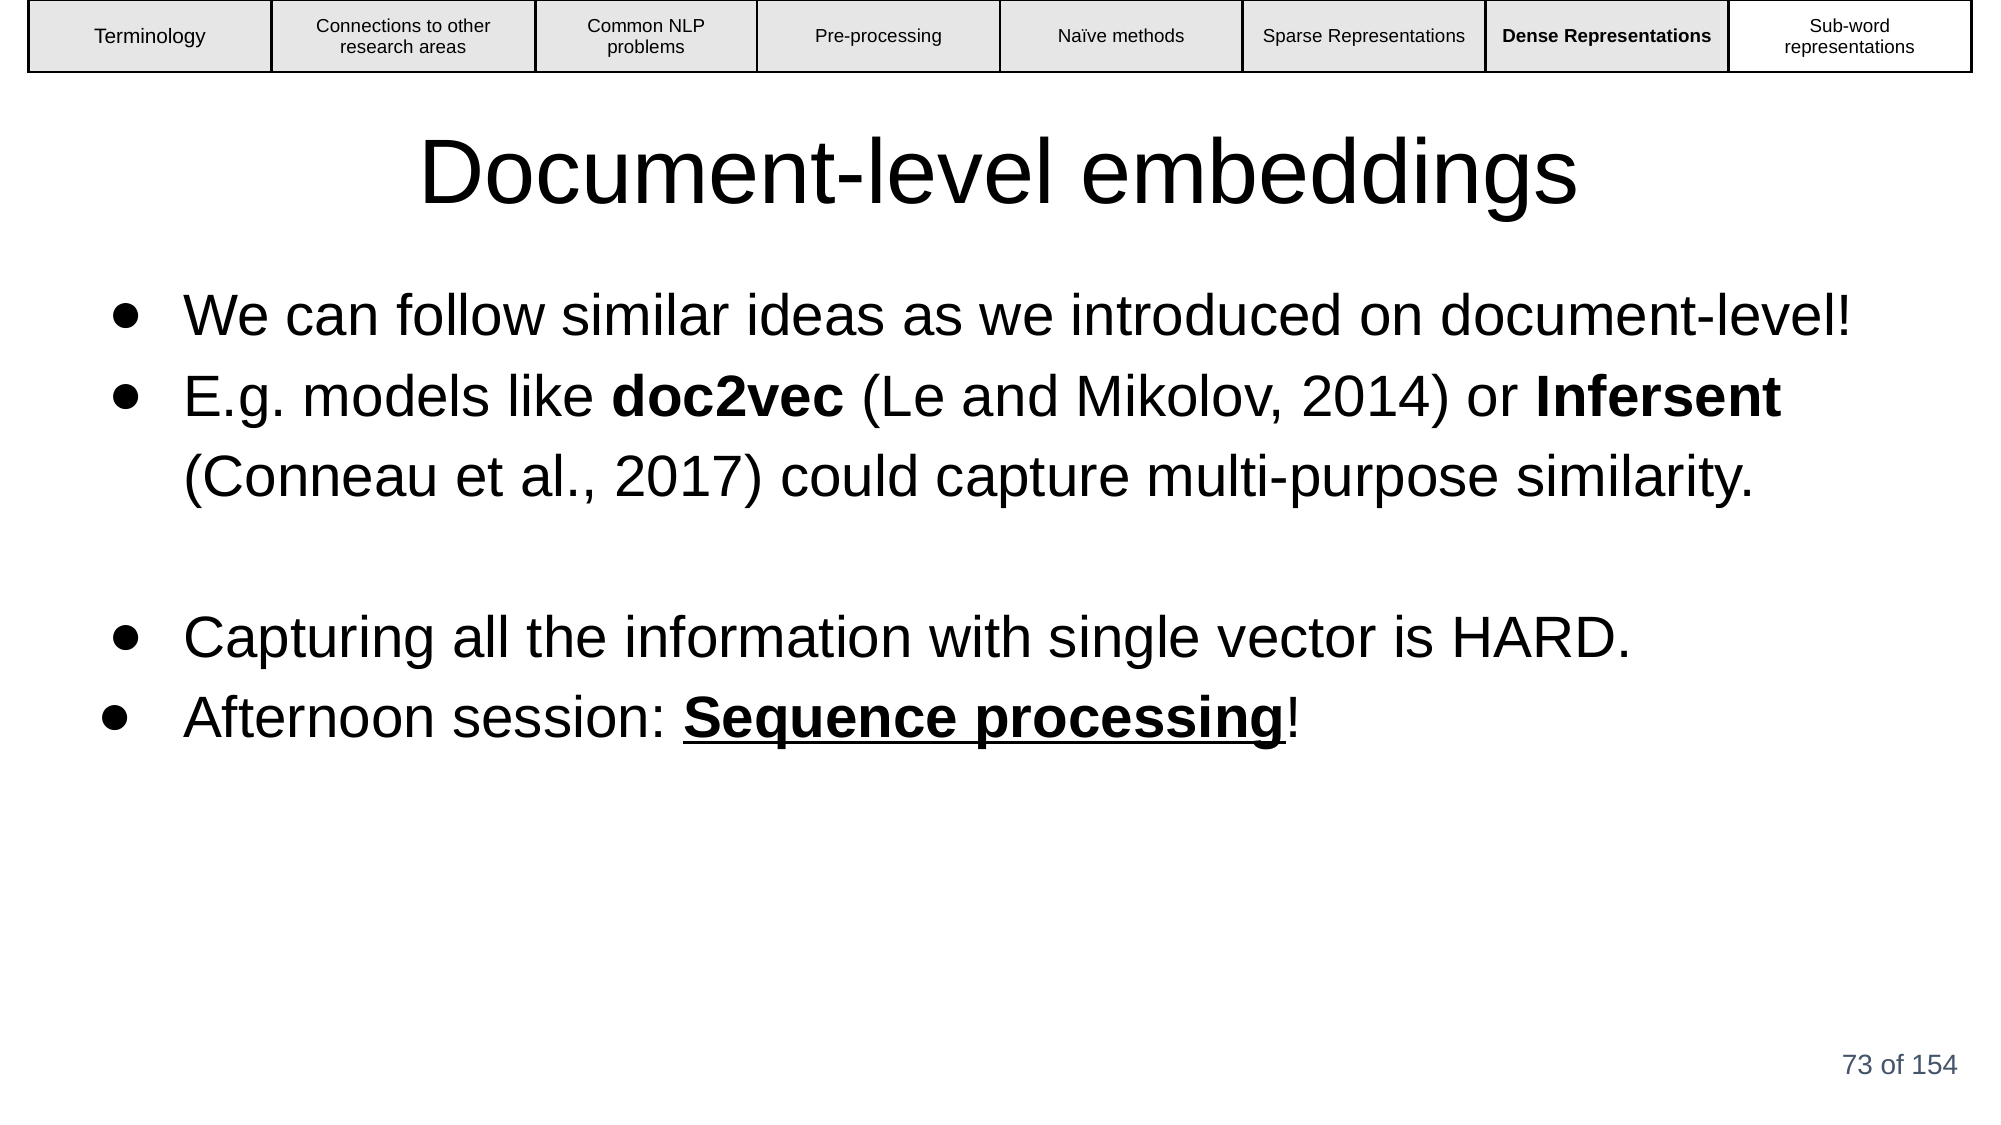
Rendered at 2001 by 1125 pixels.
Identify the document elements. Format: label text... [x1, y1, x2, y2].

table_header Naïve methods [1001, 1, 1241, 71]
title Document-level embeddings [68, 97, 1932, 223]
table_header Common NLP problems [537, 1, 756, 71]
table_header Terminology [30, 1, 270, 71]
table_header Sub-word representations [1730, 1, 1970, 71]
slide_number ‹#› of 154 [1708, 1019, 1974, 1106]
table_header Dense Representations [1487, 1, 1727, 71]
table_header Sparse Representations [1244, 1, 1484, 71]
list We can follow similar ideas as we introduced on document-level! E.g. models like doc2vec (Le and Mikolov, 2014) or Infersent (Conneau et al., 2017) could capture multi-purpose similarity. Capturing all the information with single vector is HARD. Afternoon session: Sequence processing! [68, 252, 1932, 1000]
table_header Connections to other research areas [273, 1, 534, 71]
table_header Pre-processing [758, 1, 999, 71]
